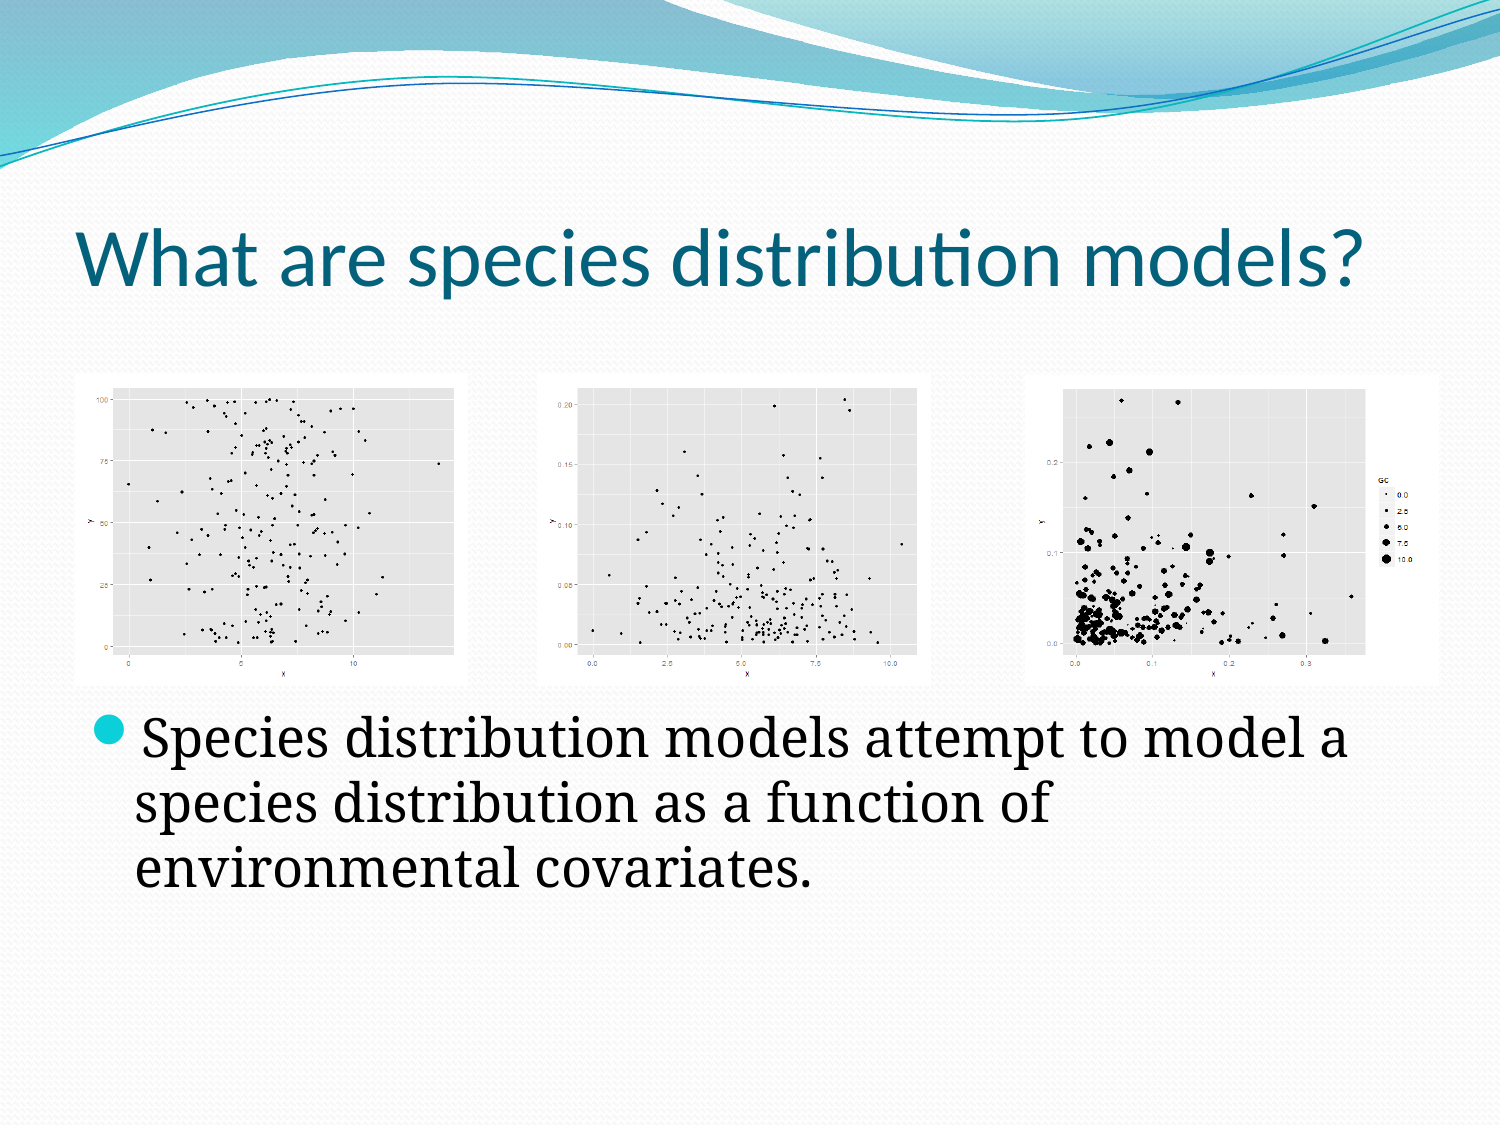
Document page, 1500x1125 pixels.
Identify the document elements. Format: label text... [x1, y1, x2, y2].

title Cross-validation [1017, 376, 1425, 699]
title Cross-validation [75, 377, 473, 698]
title What are species distribution models? [75, 115, 1425, 303]
picture [74, 374, 468, 686]
title Cross-validation [530, 375, 936, 698]
picture [537, 374, 931, 686]
list Species distribution models attempt to model a species distribution as a function of environmental covariates. [75, 317, 1425, 1038]
picture [1024, 375, 1439, 686]
